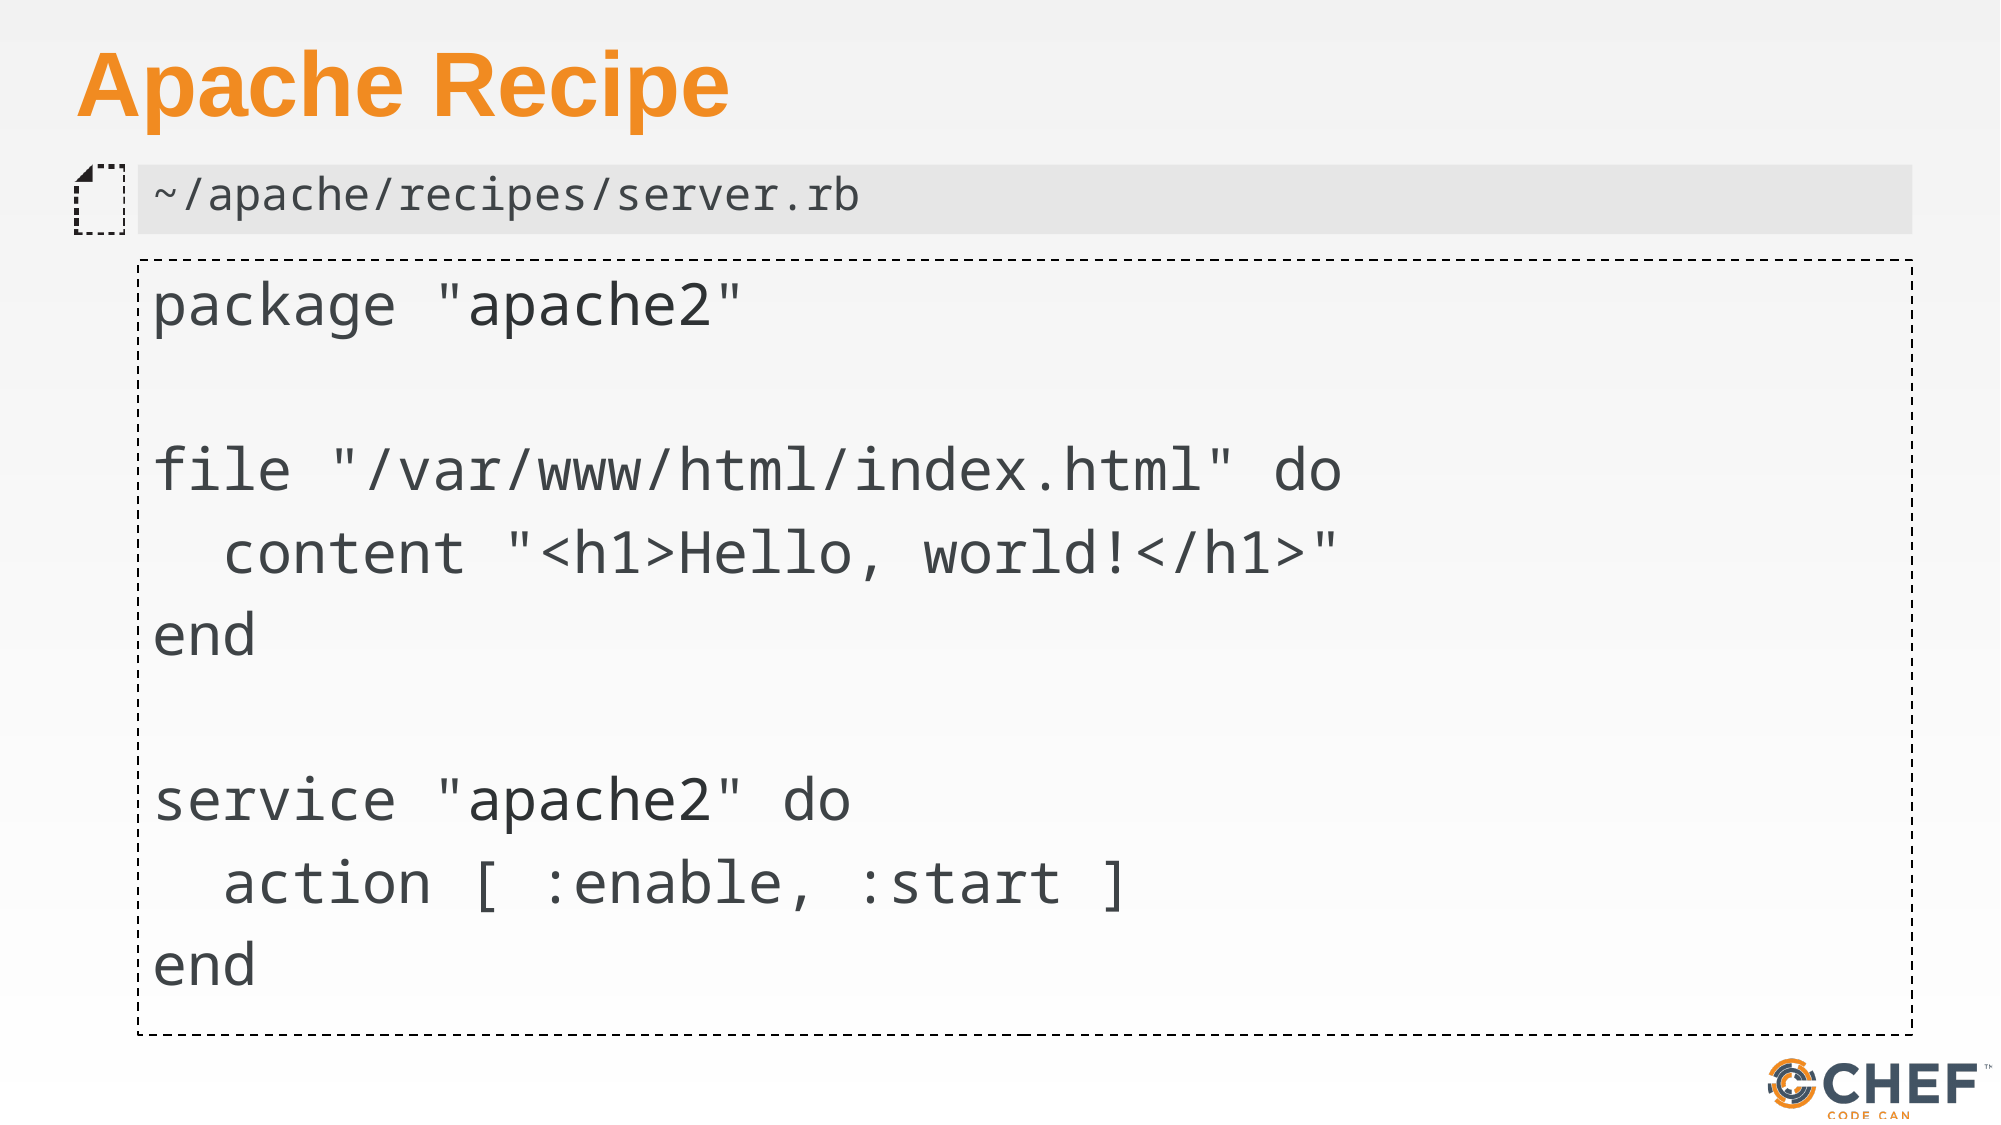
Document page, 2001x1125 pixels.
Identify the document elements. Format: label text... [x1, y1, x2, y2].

list ~/apache/recipes/server.rb [137, 164, 1913, 235]
list package "apache2" file "/var/www/html/index.html" do content "<h1>Hello, world!</h1>" end service "apache2" do action [ :enable, :start ] end [137, 259, 1913, 1036]
title Apache Recipe [75, 37, 1913, 140]
